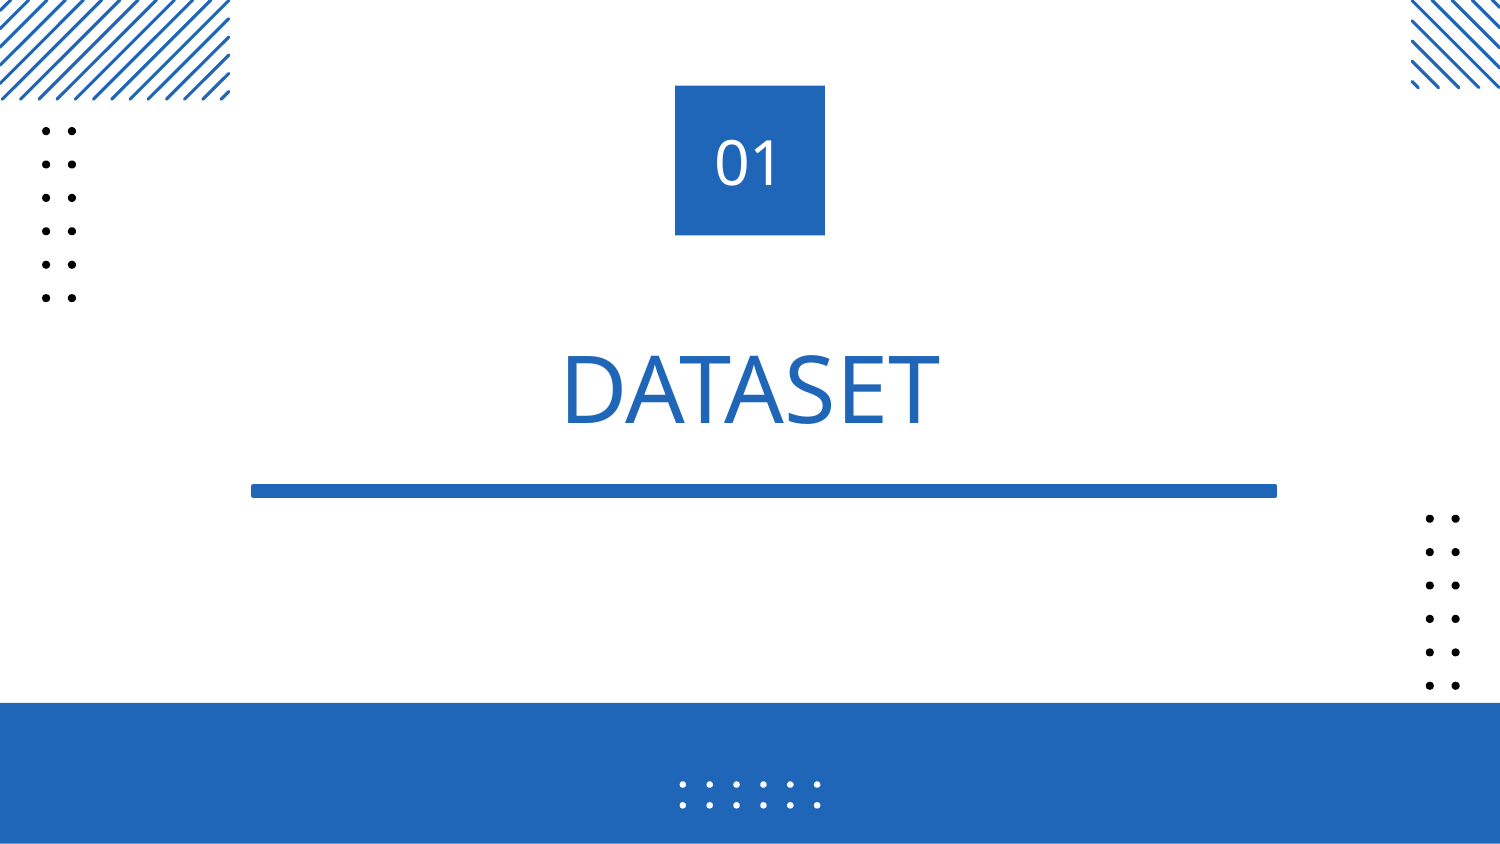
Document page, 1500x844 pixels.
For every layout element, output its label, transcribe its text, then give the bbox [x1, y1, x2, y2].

text_box [251, 484, 1277, 498]
title 01 [675, 85, 825, 236]
title DATASET [121, 281, 1379, 491]
